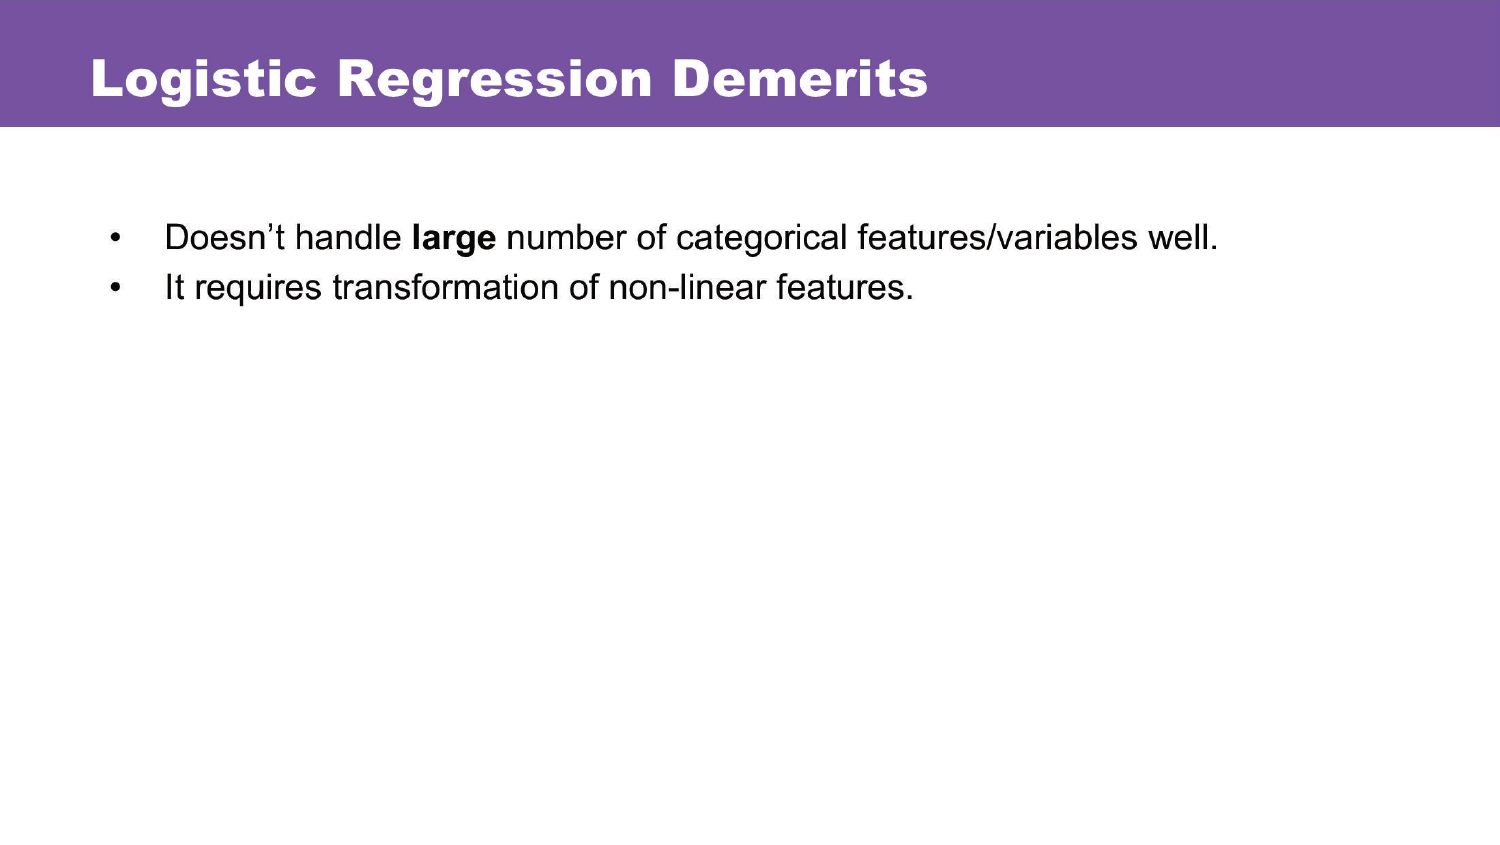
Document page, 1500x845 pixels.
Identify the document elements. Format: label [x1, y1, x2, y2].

text_box [0, 0, 1500, 845]
